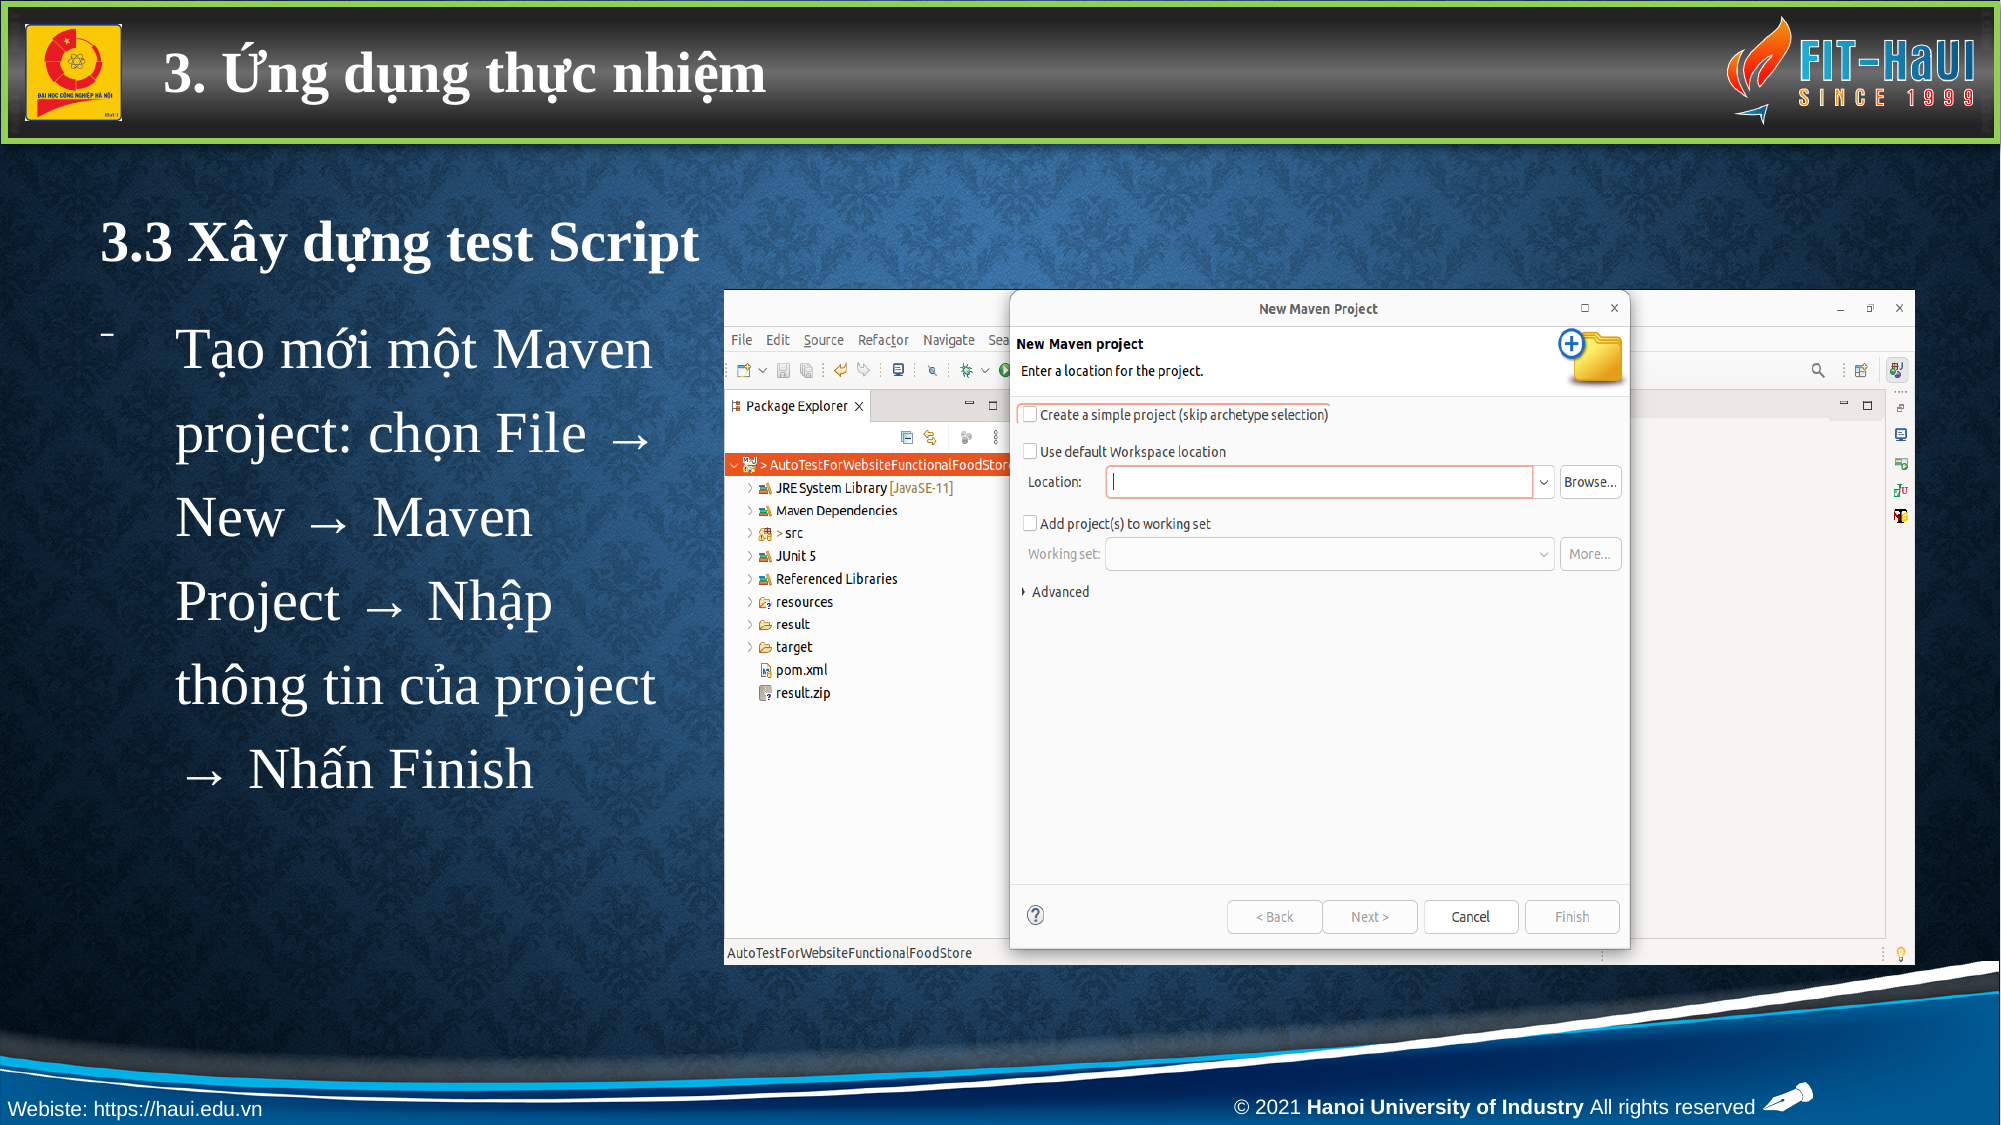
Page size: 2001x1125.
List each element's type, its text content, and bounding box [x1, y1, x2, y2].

text_box 3. Ứng dụng thực nhiệm [148, 26, 1202, 112]
text_box Tạo mới một Maven project: chọn File → New → Maven Project → Nhập thông tin của project → Nhấn Finish [85, 289, 703, 843]
picture [0, 0, 2001, 1125]
text_box 3.3 Xây dựng test Script [85, 160, 1433, 281]
